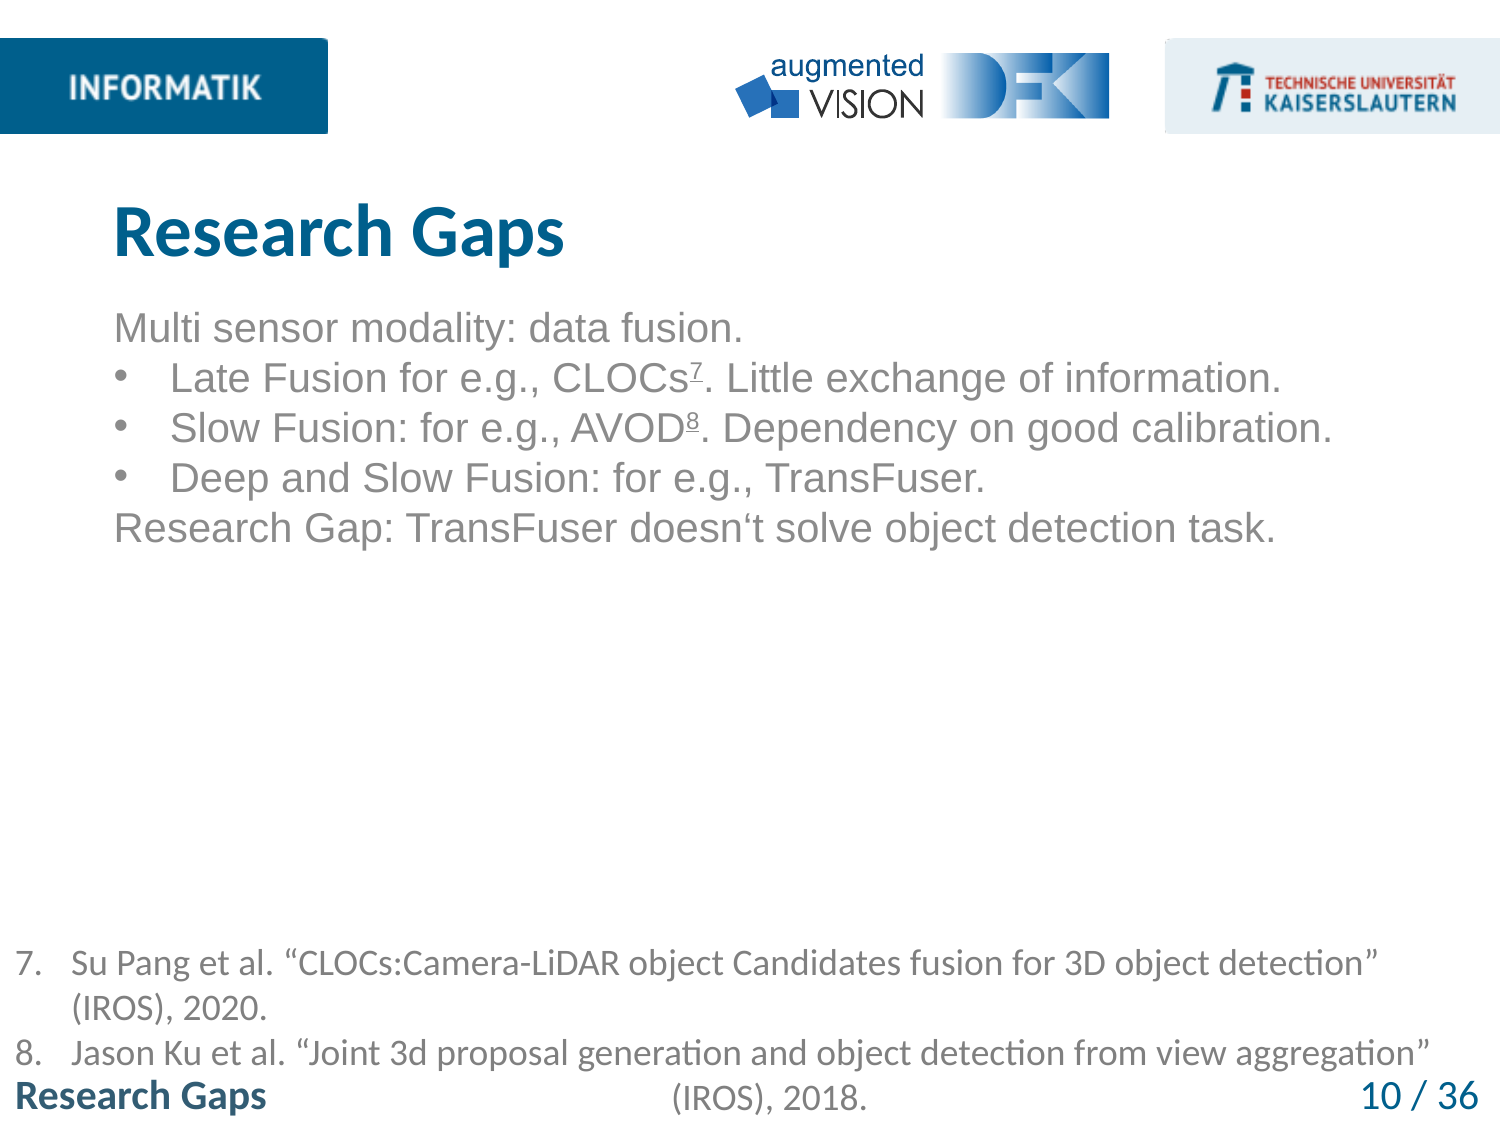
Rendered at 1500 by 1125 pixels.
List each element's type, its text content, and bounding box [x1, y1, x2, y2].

slide_number 10 / 36 [1337, 1062, 1495, 1123]
subtitle Multi sensor modality: data fusion. Late Fusion for e.g., CLOCs7. Little exchange of information. Slow Fusion: for e.g., AVOD8. Dependency on good calibration. Deep and Slow Fusion: for e.g., TransFuser. Research Gap: TransFuser doesn‘t solve object detection task. [98, 293, 1425, 930]
title Research Gaps [98, 172, 1425, 280]
text_box Su Pang et al. “CLOCs:Camera-LiDAR object Candidates fusion for 3D object detection” (IROS), 2020. Jason Ku et al. “Joint 3d proposal generation and object detection from view aggregation” (IROS), 2018. [0, 930, 1500, 1125]
